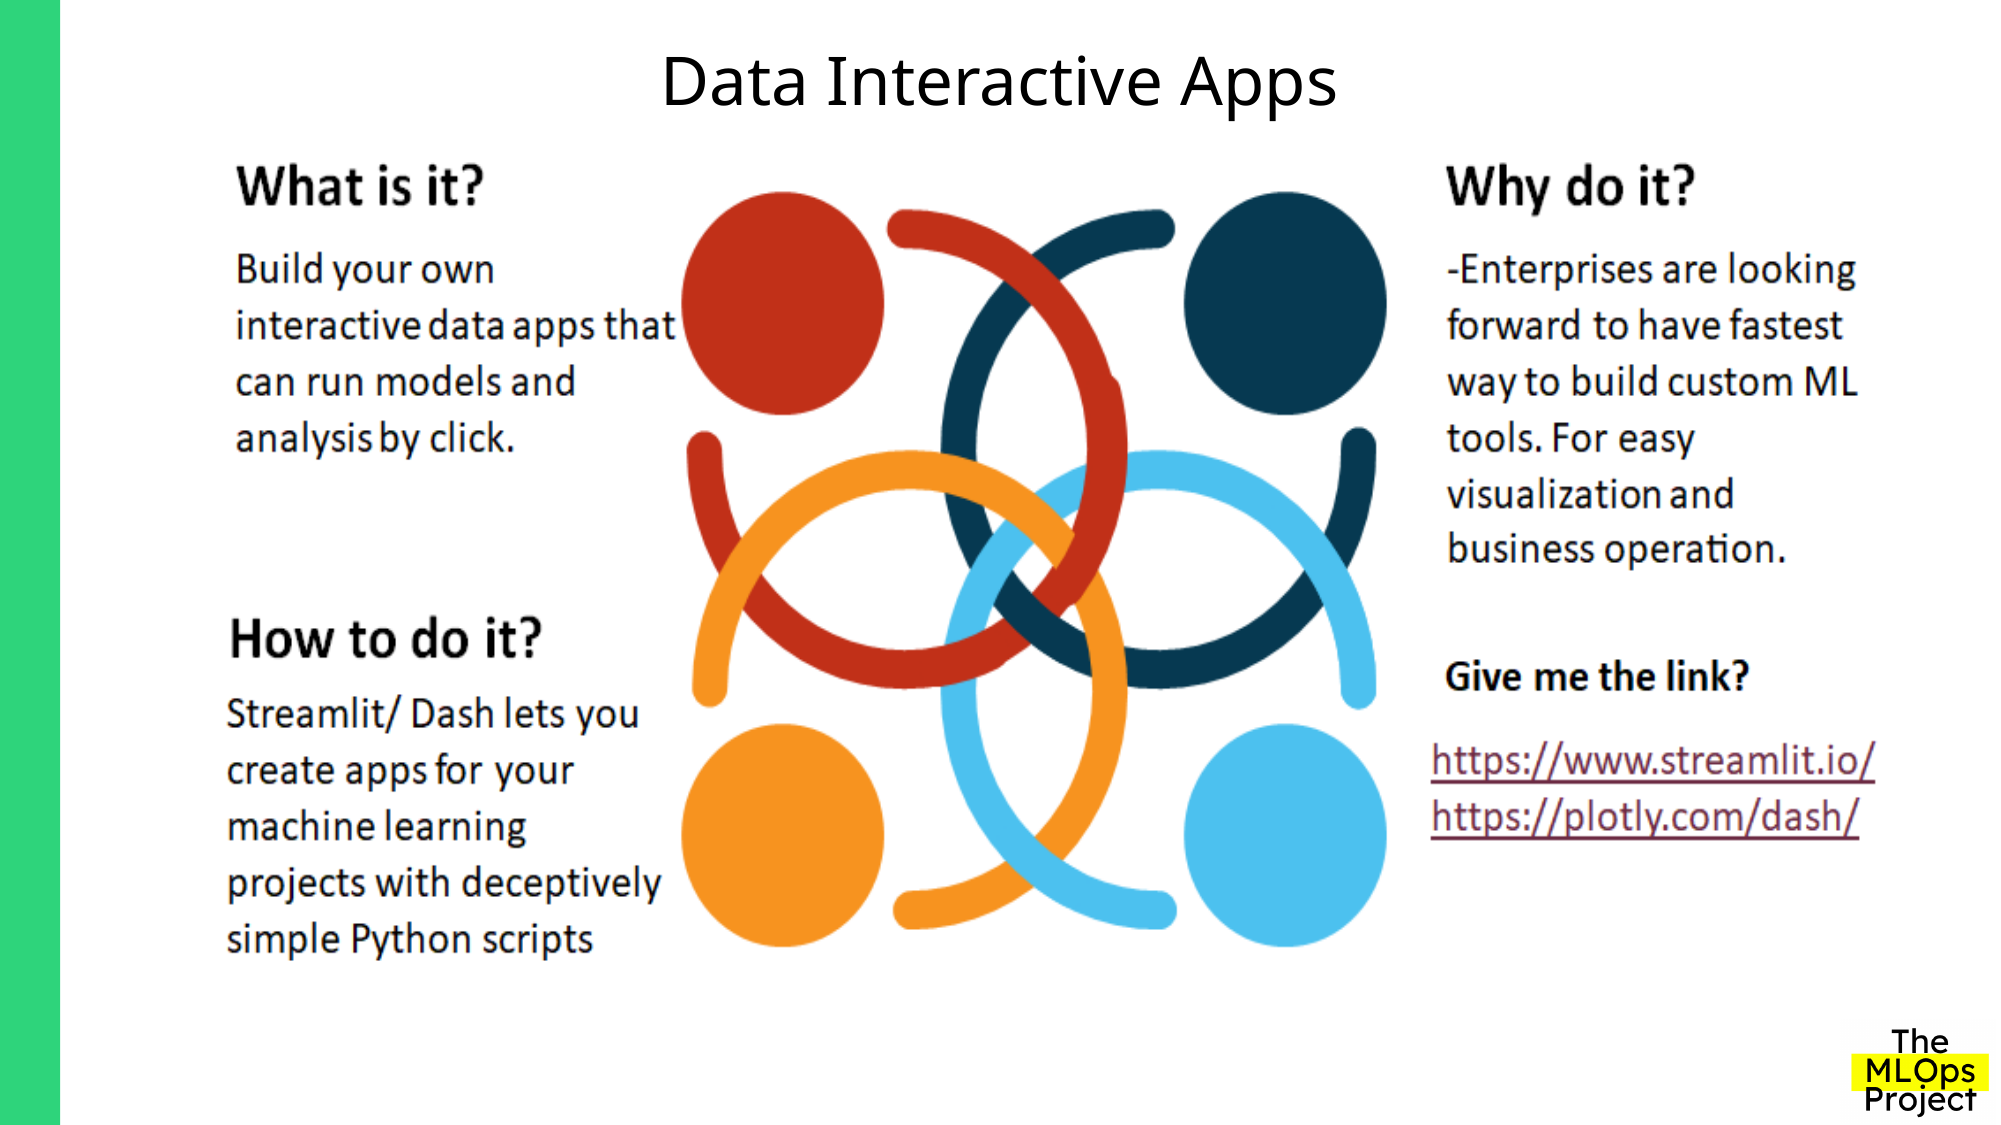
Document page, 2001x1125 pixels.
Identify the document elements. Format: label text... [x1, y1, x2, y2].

picture [195, 130, 1902, 994]
picture [1840, 1019, 1996, 1125]
text_box Data Interactive Apps [350, 32, 1650, 130]
